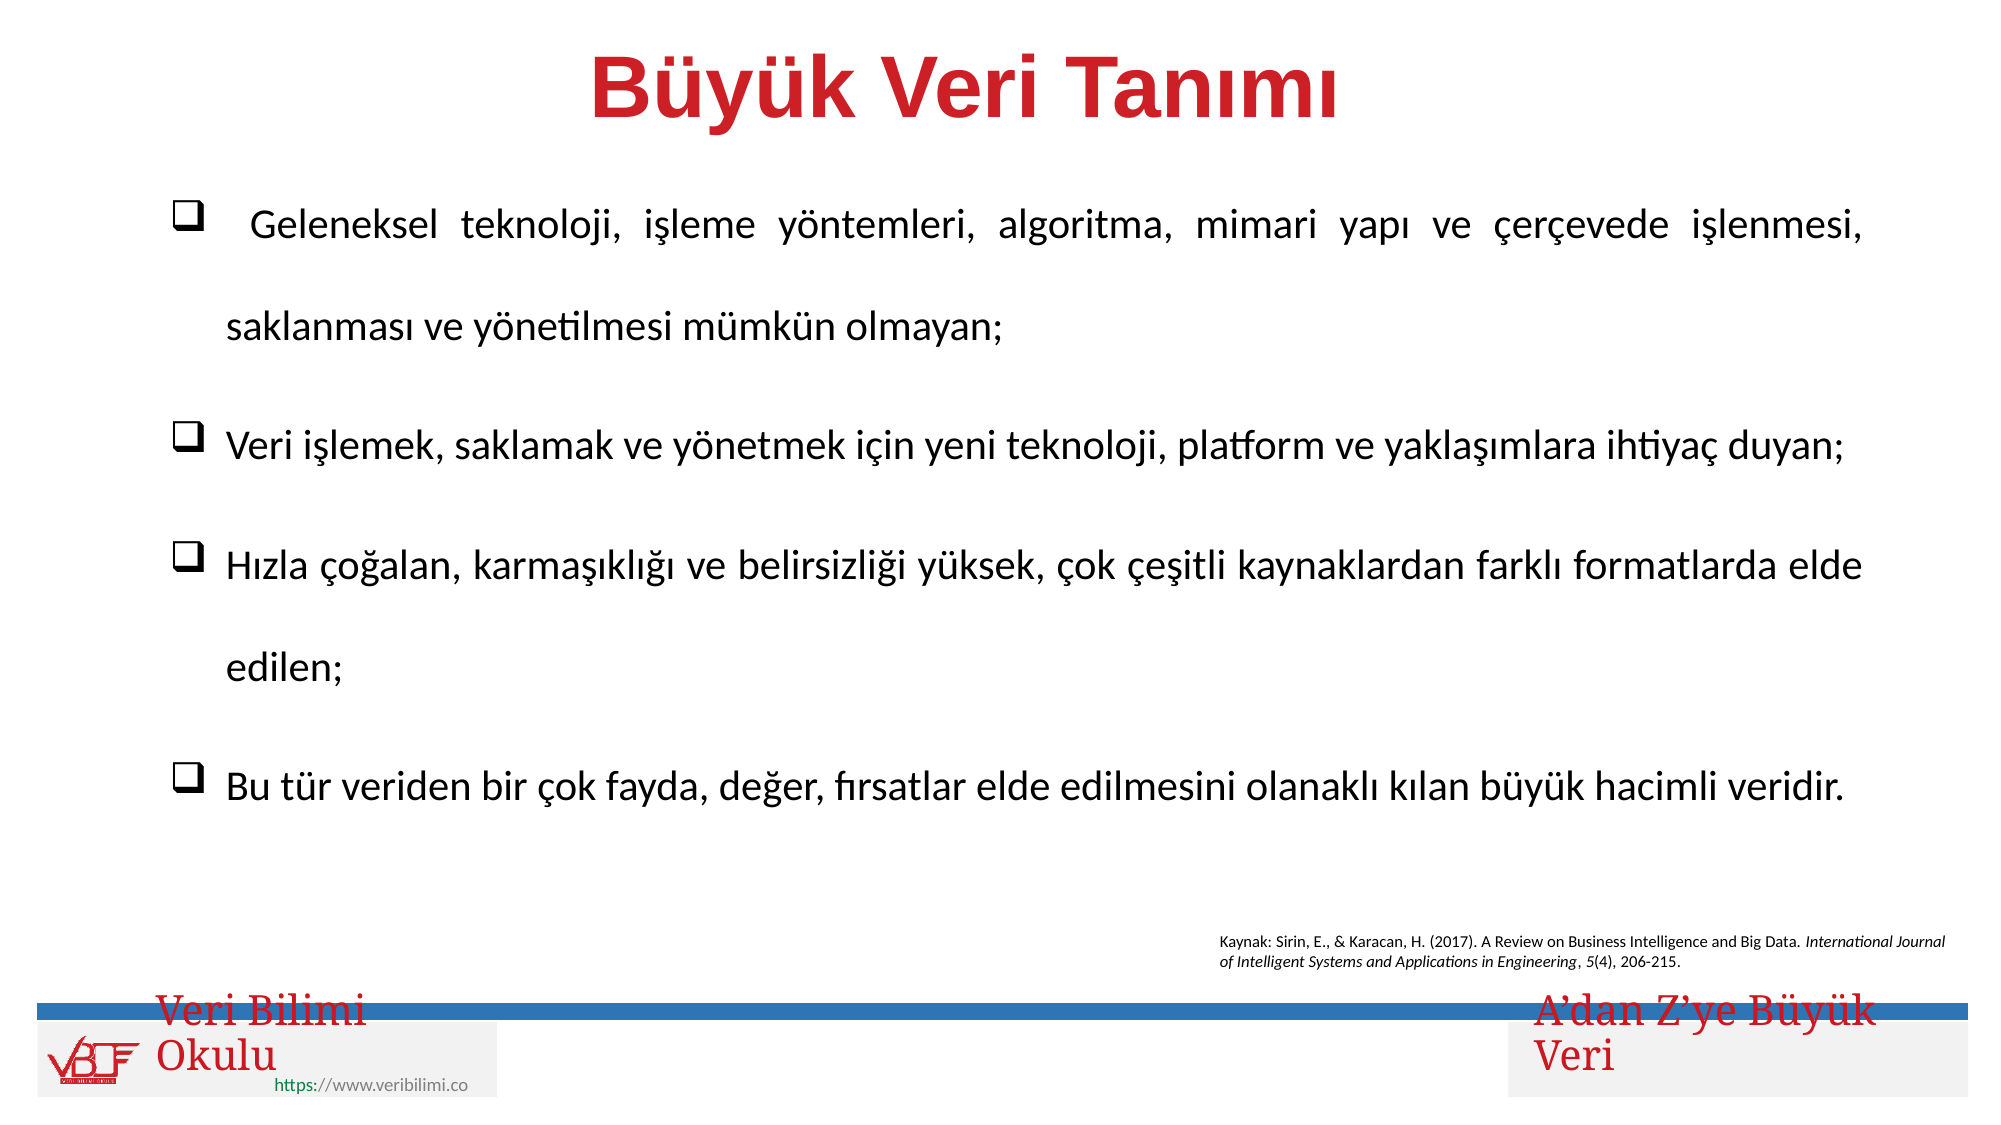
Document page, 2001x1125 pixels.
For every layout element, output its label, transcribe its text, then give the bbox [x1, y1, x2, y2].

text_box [37, 1022, 537, 1103]
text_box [1508, 1022, 1969, 1098]
title Büyük Veri Tanımı [215, 33, 1716, 137]
text_box Kaynak: Sirin, E., & Karacan, H. (2017). A Review on Business Intelligence and Big Data. International Journal of Intelligent Systems and Applications in Engineering, 5(4), 206-215. [1205, 923, 1968, 979]
text_box Geleneksel teknoloji, işleme yöntemleri, algoritma, mimari yapı ve çerçevede işlenmesi, saklanması ve yönetilmesi mümkün olmayan; Veri işlemek, saklamak ve yönetmek için yeni teknoloji, platform ve yaklaşımlara ihtiyaç duyan; Hızla çoğalan, karmaşıklığı ve belirsizliği yüksek, çok çeşitli kaynaklardan farklı formatlarda elde edilen; Bu tür veriden bir çok fayda, değer, fırsatlar elde edilmesini olanaklı kılan büyük hacimli veridir. [154, 137, 1880, 898]
